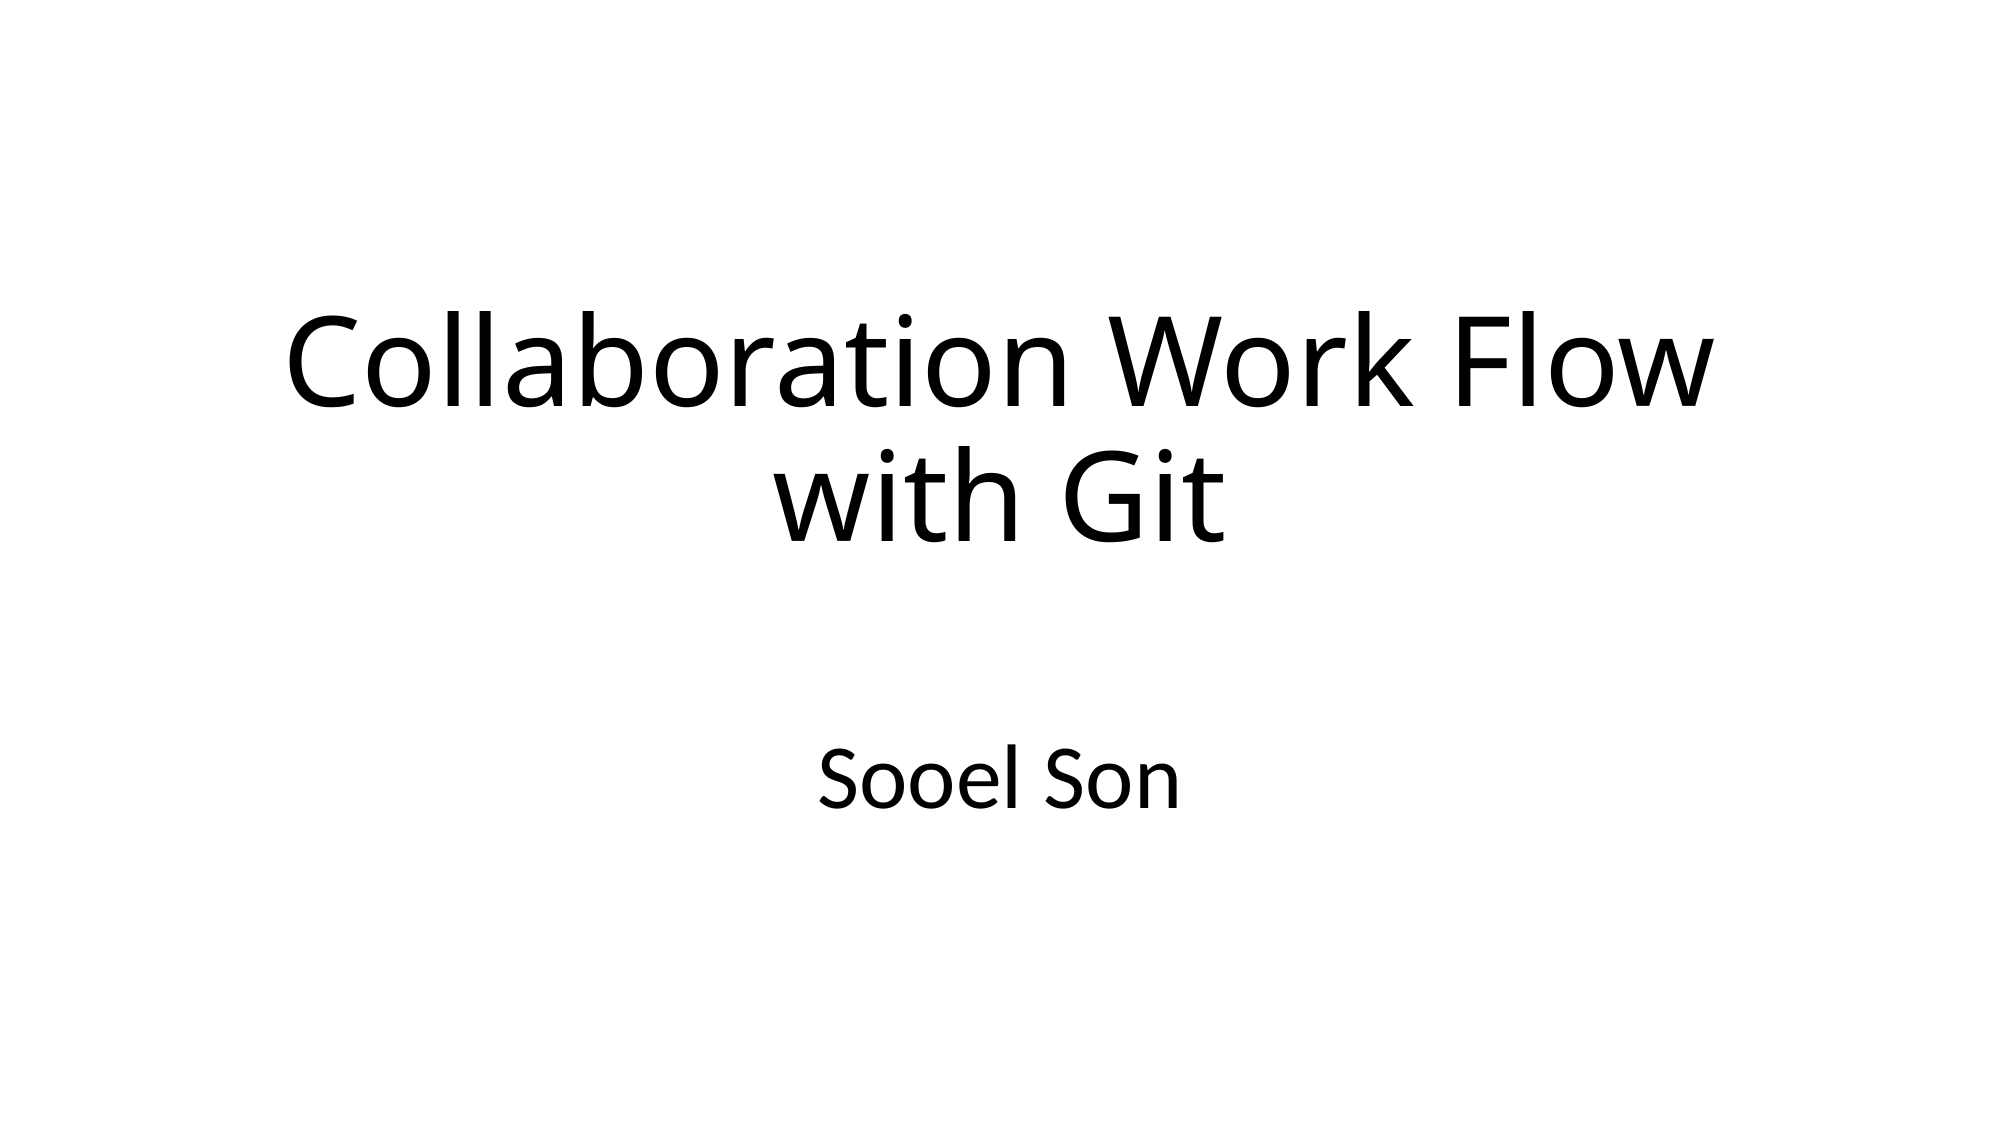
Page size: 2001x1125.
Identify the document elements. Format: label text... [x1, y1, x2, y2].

title Collaboration Work Flow with Git [249, 184, 1750, 576]
subtitle Sooel Son [249, 590, 1750, 863]
